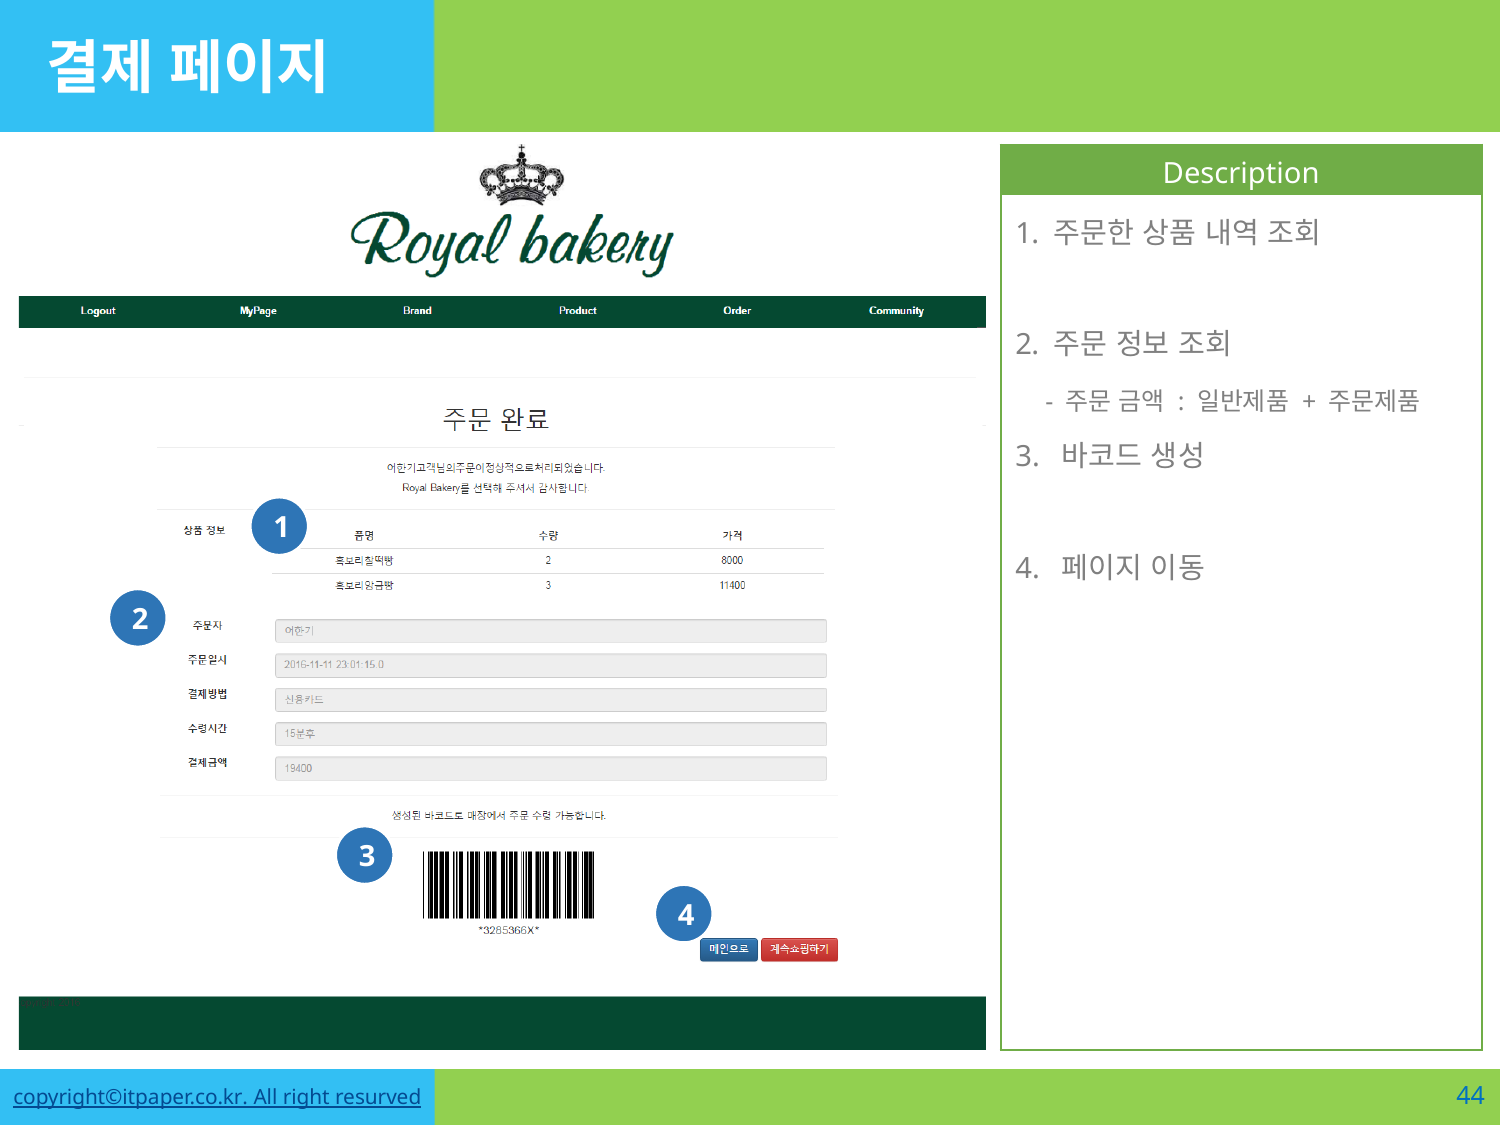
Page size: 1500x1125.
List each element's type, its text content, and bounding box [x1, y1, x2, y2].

slide_number 44 [1162, 1072, 1500, 1121]
list 주문한 상품 내역 조회 주문 정보 조회 - 주문 금액 : 일반제품 + 주문제품 3. 바코드 생성 4. 페이지 이동 [1000, 206, 1482, 1050]
picture [0, 0, 1500, 132]
picture [18, 144, 986, 1050]
